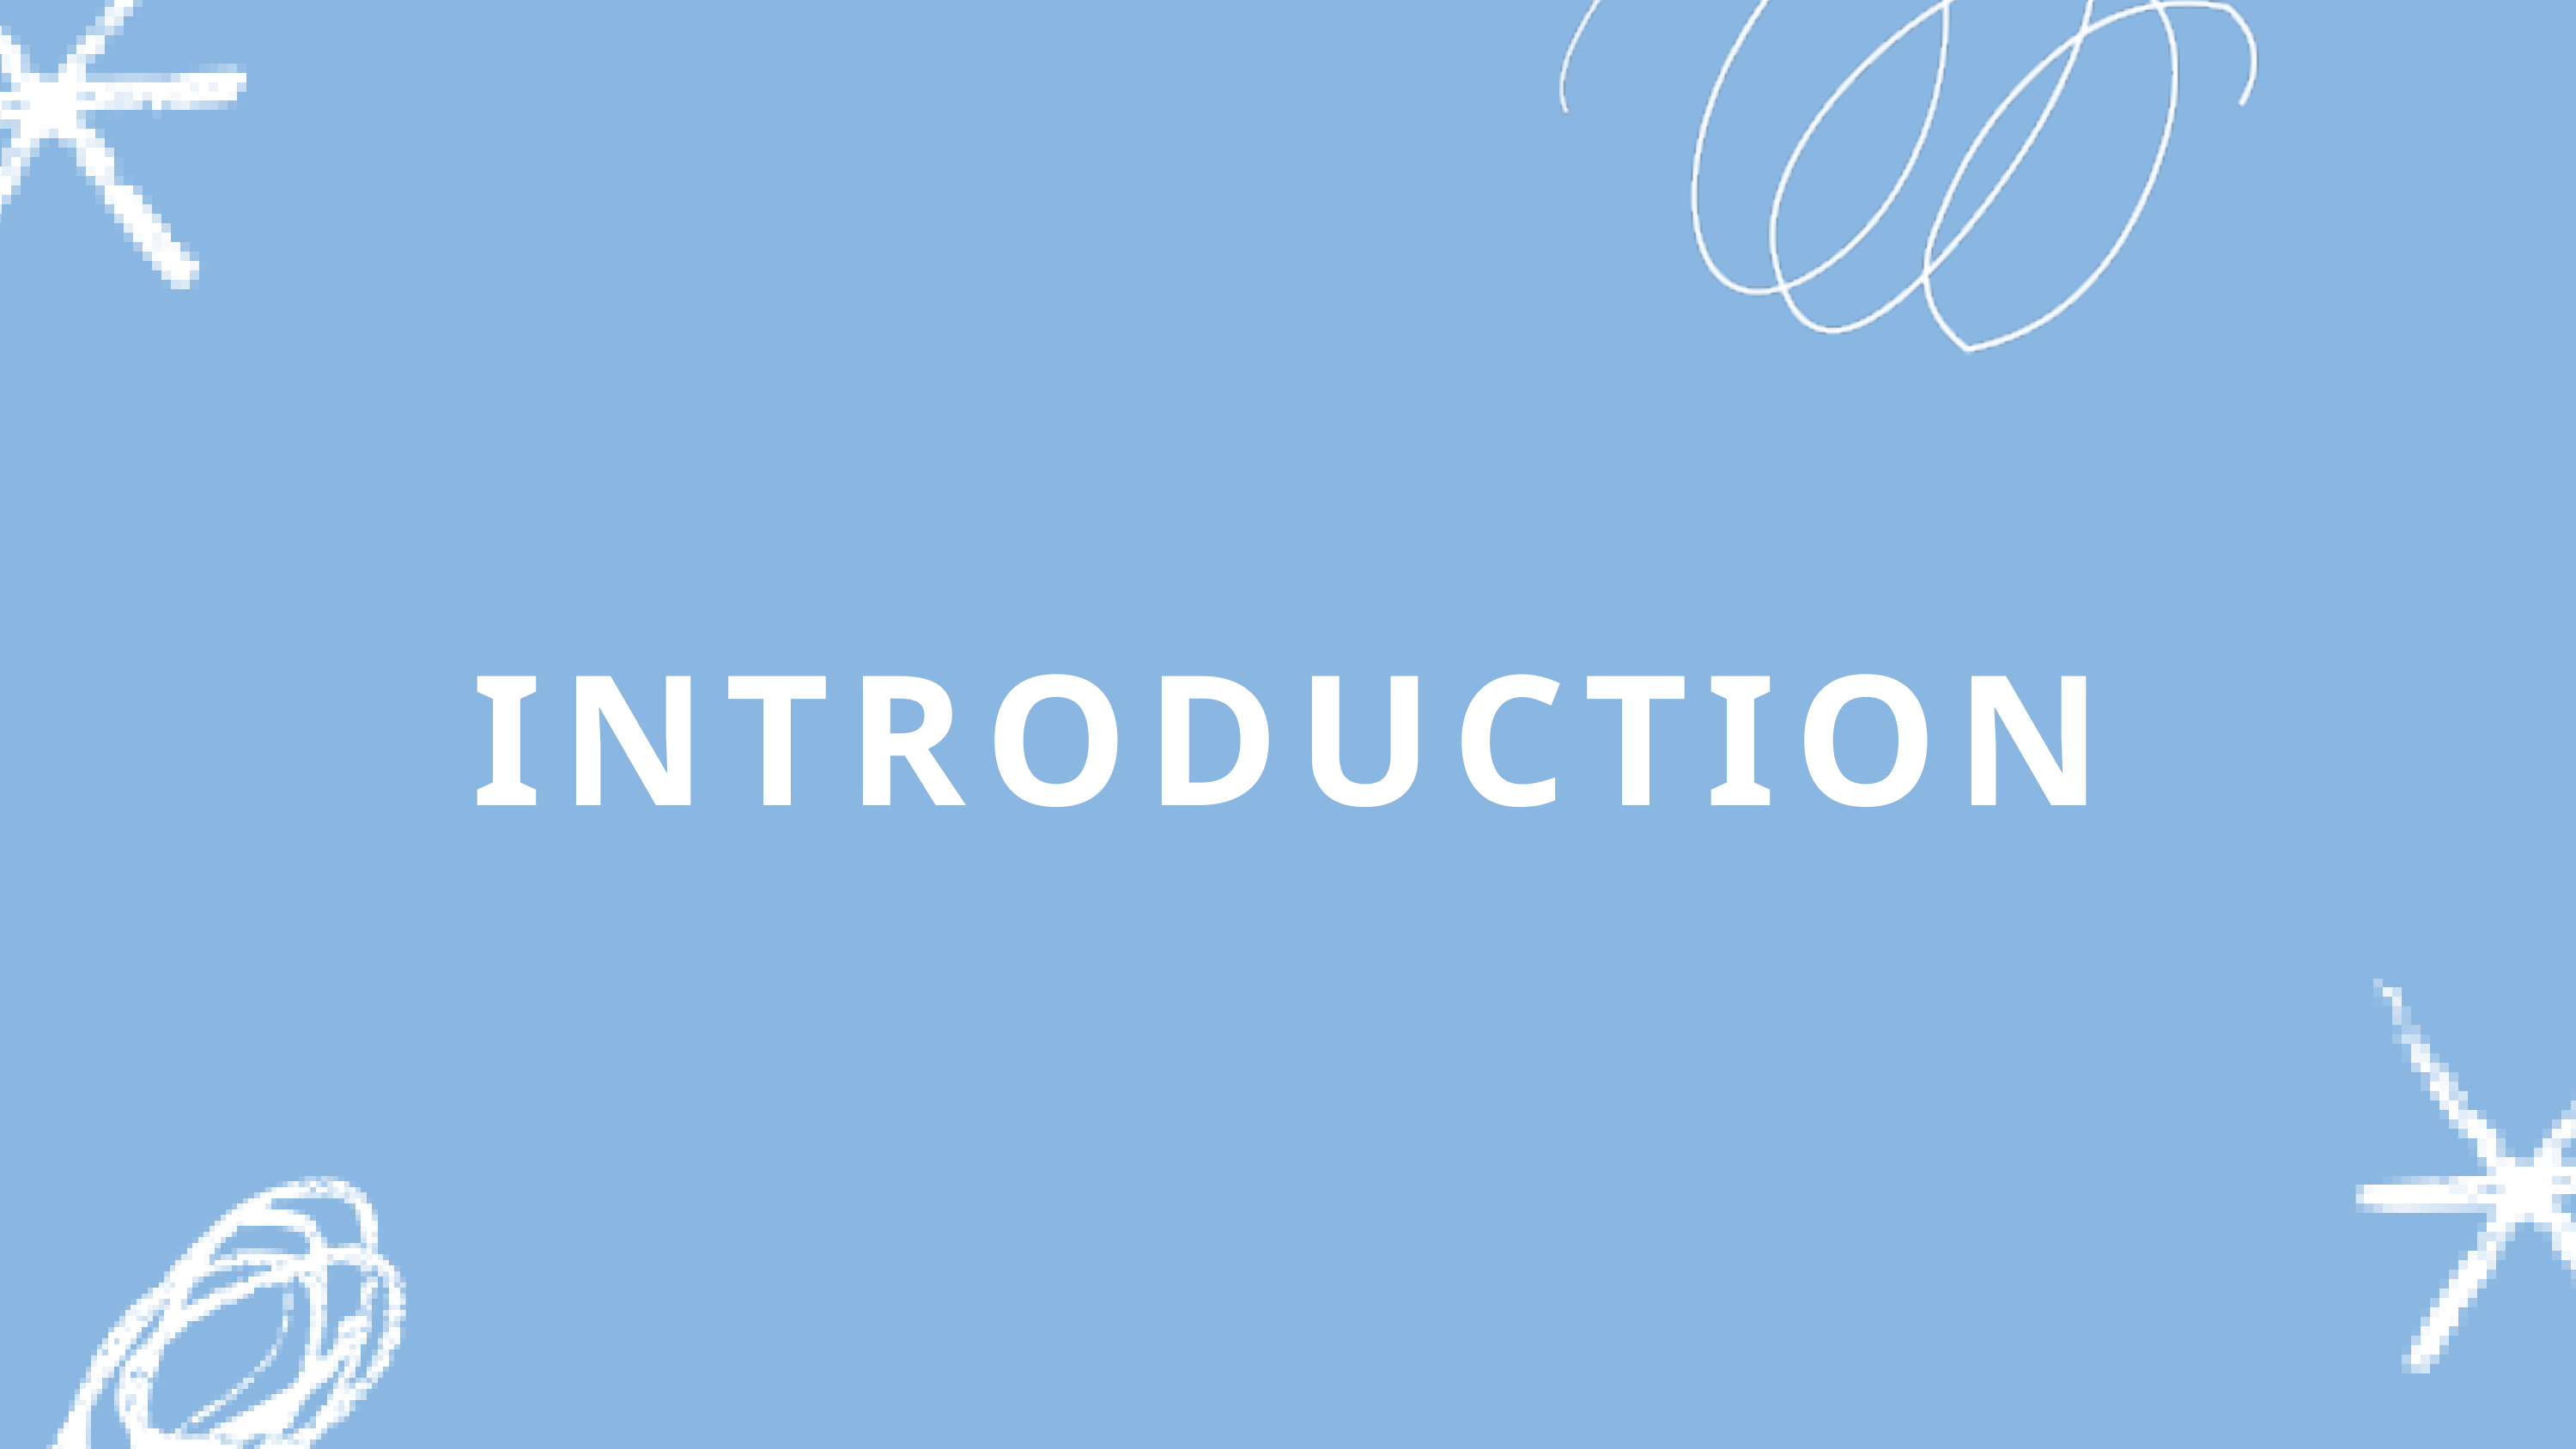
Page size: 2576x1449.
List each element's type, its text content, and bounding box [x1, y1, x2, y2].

text_box [1559, 0, 2262, 355]
text_box [0, 0, 246, 289]
text_box INTRODUCTION [439, 592, 2137, 842]
text_box [41, 1176, 406, 1449]
text_box [2355, 979, 2576, 1373]
